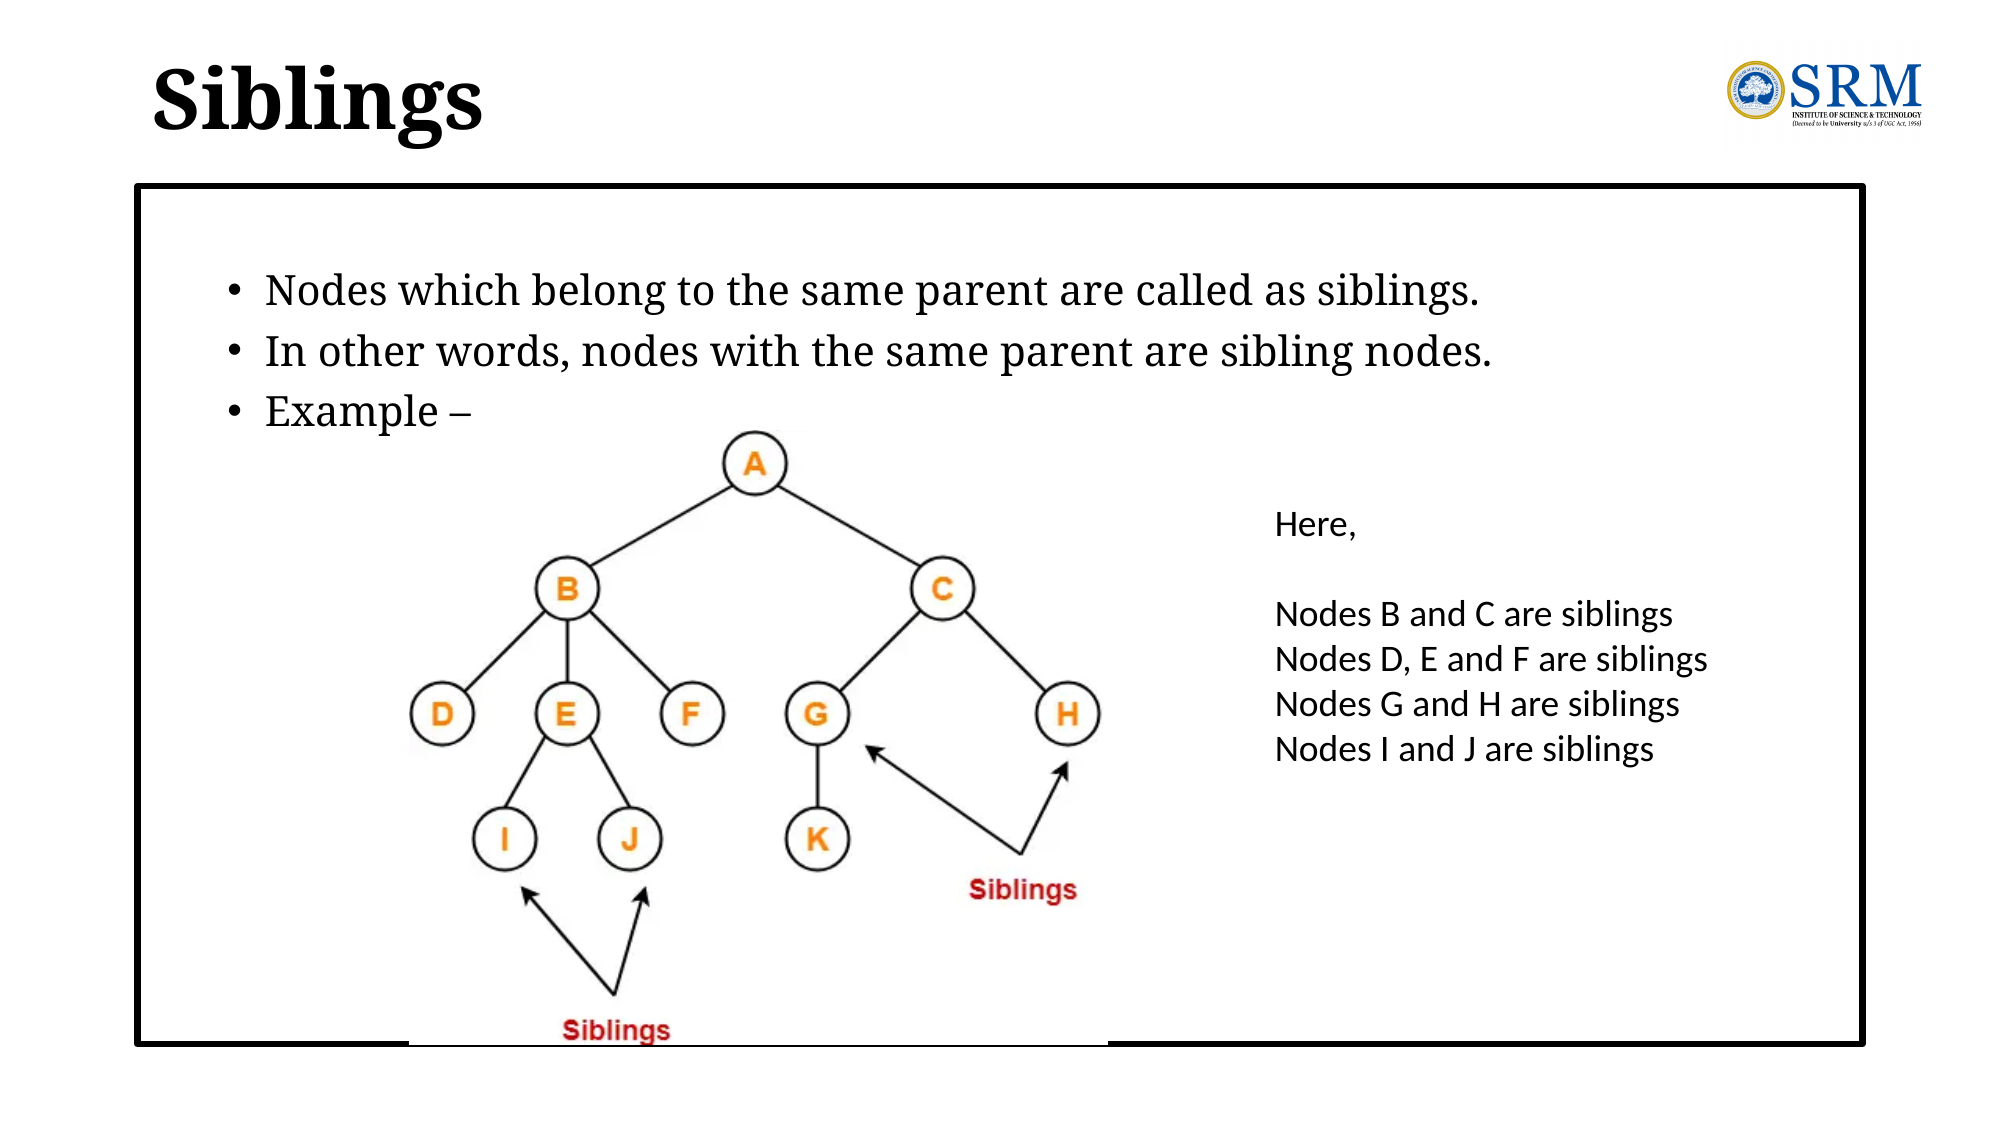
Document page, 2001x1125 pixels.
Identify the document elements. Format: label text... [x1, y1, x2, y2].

list Nodes which belong to the same parent are called as siblings. In other words, nodes with the same parent are sibling nodes. Example – [137, 186, 1863, 1045]
picture [409, 430, 1109, 1046]
title Siblings [137, 50, 1863, 156]
picture [1723, 37, 1926, 151]
text_box Here, Nodes B and C are siblings Nodes D, E and F are siblings Nodes G and H are siblings Nodes I and J are siblings [1259, 491, 2000, 777]
